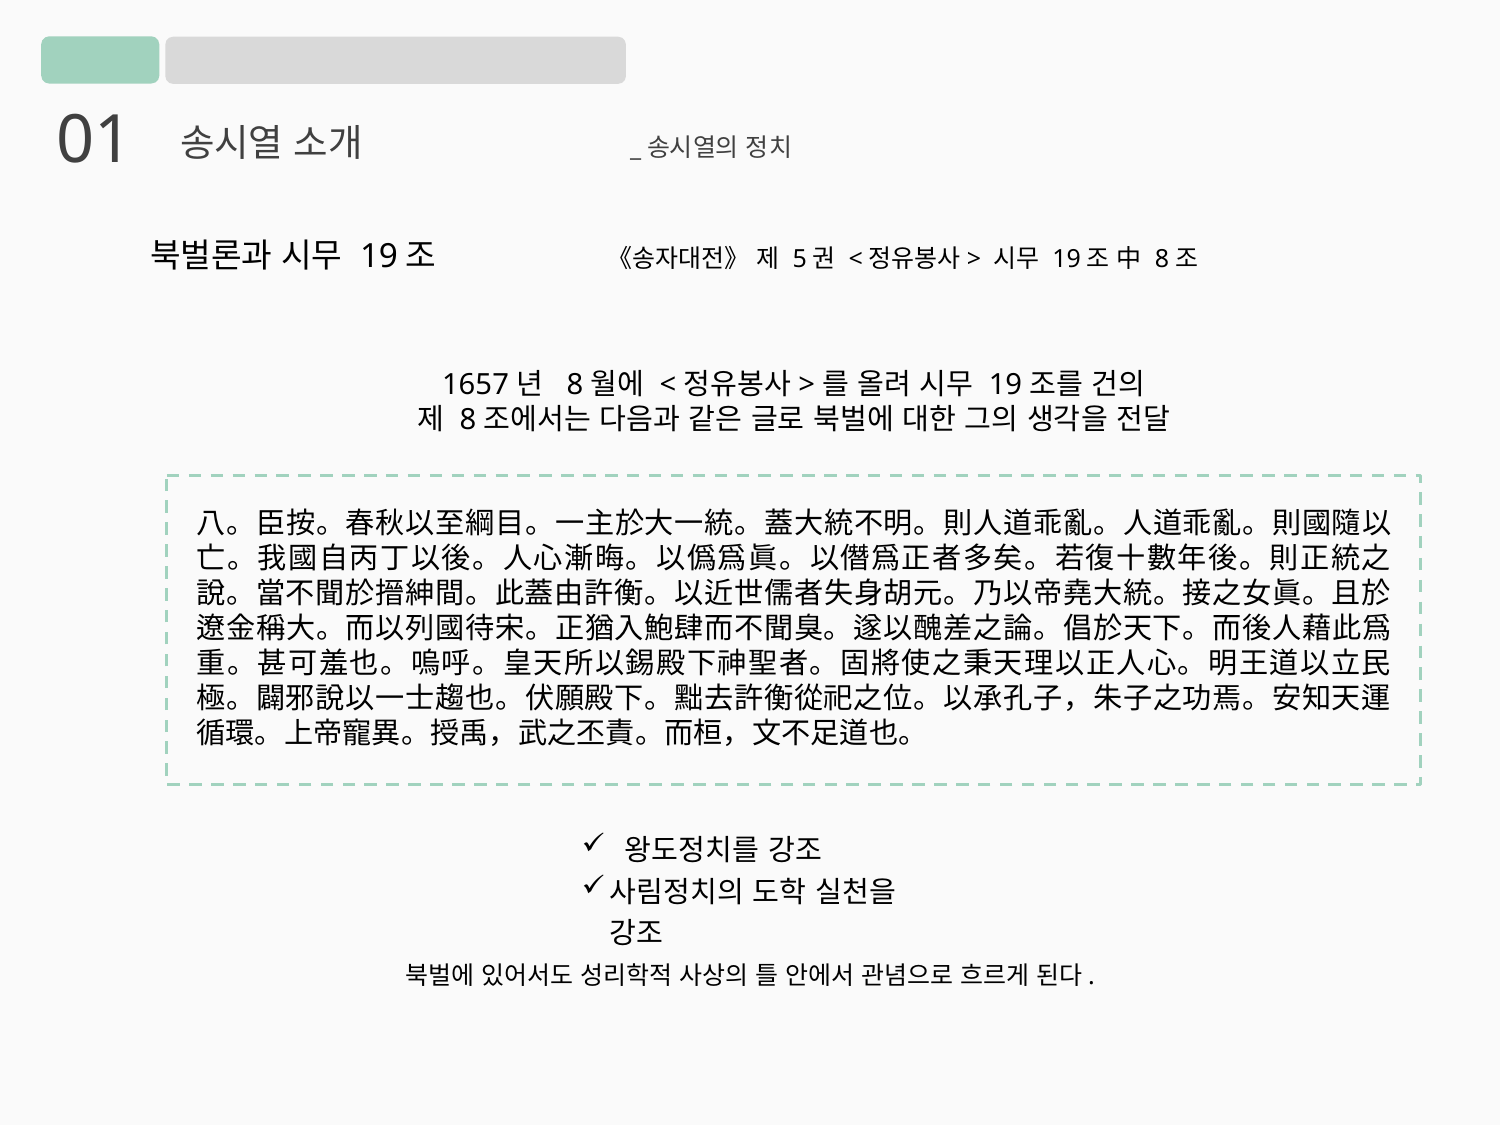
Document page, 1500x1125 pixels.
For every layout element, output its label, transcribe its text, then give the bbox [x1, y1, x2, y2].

text_box 01 [41, 88, 163, 184]
text_box 1657년 8월에 <정유봉사>를 올려 시무 19조를 건의 제 8조에서는 다음과 같은 글로 북벌에 대한 그의 생각을 전달 [317, 357, 1270, 443]
text_box 북벌에 있어서도 성리학적 사상의 틀 안에서 관념으로 흐르게 된다. [377, 952, 1123, 1027]
text_box 왕도정치를 강조 사림정치의 도학 실천을 강조 [566, 816, 934, 952]
text_box 송시열 소개 _송시열의 정치 [165, 112, 1081, 172]
text_box [163, 34, 629, 87]
text_box 八。臣按。春秋以至綱目。一主於大一統。蓋大統不明。則人道乖亂。人道乖亂。則國隨以亡。我國自丙丁以後。人心漸晦。以僞爲眞。以僭爲正者多矣。若復十數年後。則正統之說。當不聞於搢紳間。此蓋由許衡。以近世儒者失身胡元。乃以帝堯大統。接之女眞。且於遼金稱大。而以列國待宋。正猶入鮑肆而不聞臭。遂以醜差之論。倡於天下。而後人藉此爲重。甚可羞也。嗚呼。皇天所以錫殿下神聖者。固將使之秉天理以正人心。明王道以立民極。闢邪說以一士趨也。伏願殿下。黜去許衡從祀之位。以承孔子，朱子之功焉。安知天運循環。上帝寵異。授禹，武之丕責。而桓，文不足道也。 [166, 475, 1421, 785]
text_box [39, 34, 162, 86]
text_box 북벌론과 시무 19조 《송자대전》 제 5권 <정유봉사> 시무 19조 中 8조 [135, 222, 1412, 283]
